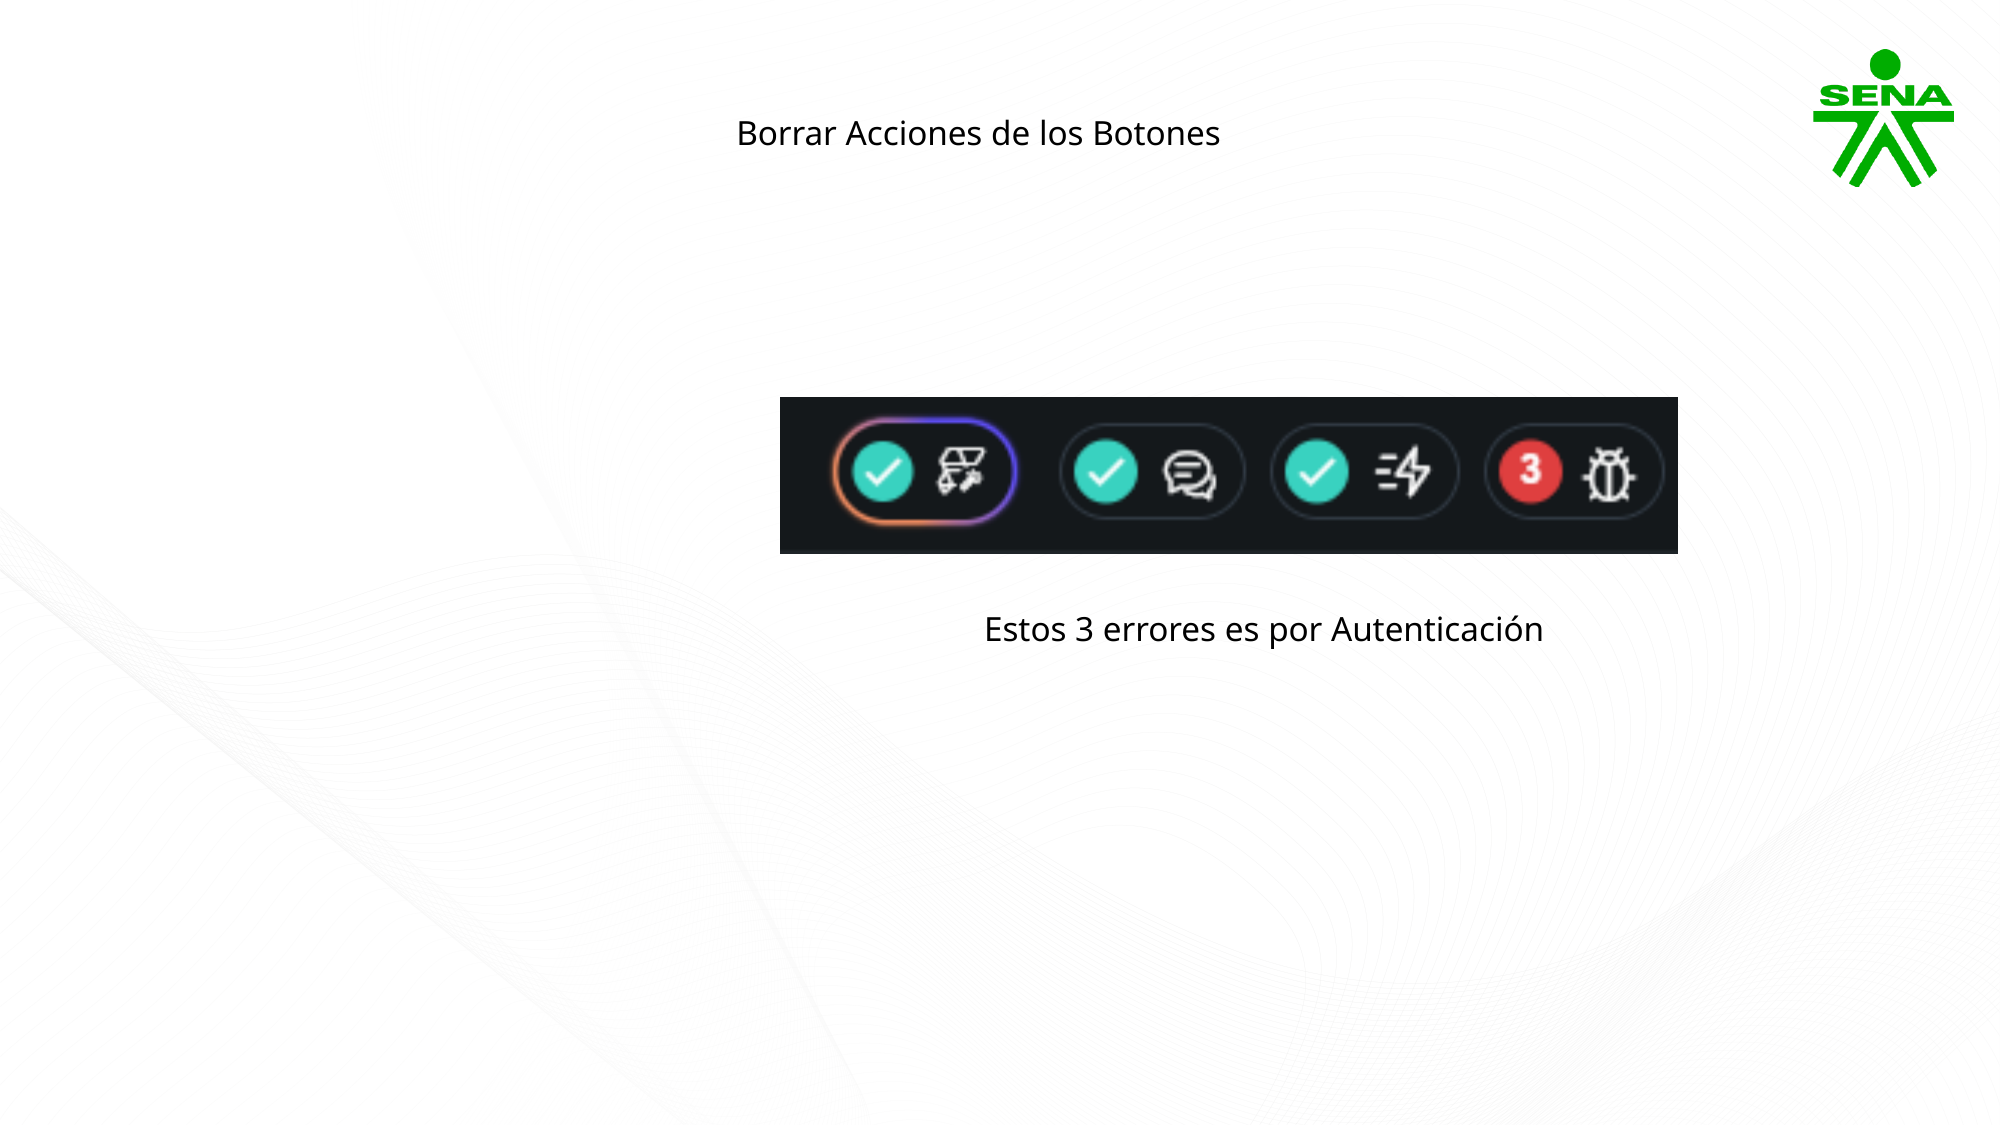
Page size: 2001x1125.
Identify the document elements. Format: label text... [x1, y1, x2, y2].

text_box Estos 3 errores es por Autenticación [948, 600, 1581, 656]
picture [0, 0, 2000, 1125]
text_box Borrar Acciones de los Botones [662, 104, 1296, 160]
